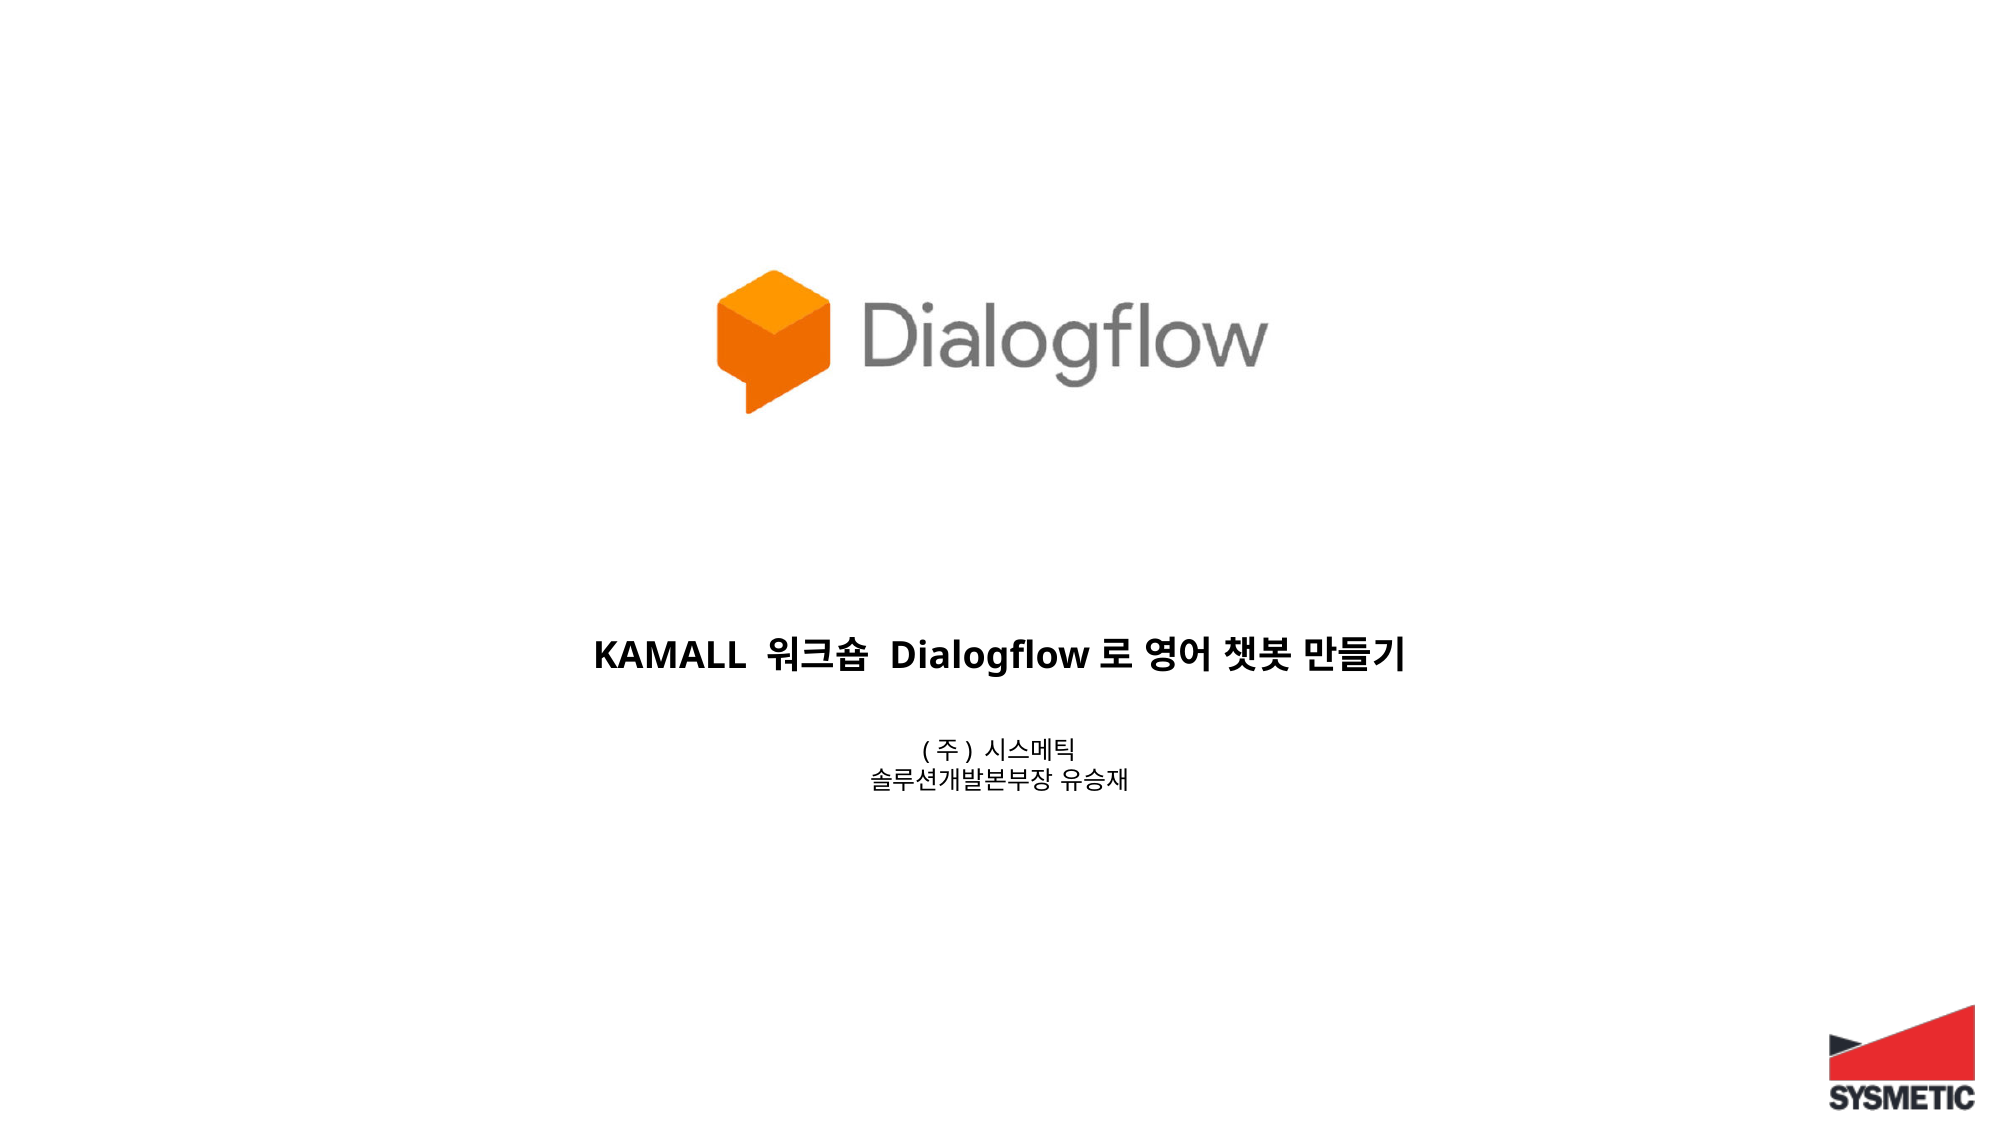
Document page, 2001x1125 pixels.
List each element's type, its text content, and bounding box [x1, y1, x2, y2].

text_box (주) 시스메틱 솔루션개발본부장 유승재 [832, 726, 1168, 802]
picture [1829, 1004, 1976, 1111]
text_box KAMALL 워크숍 Dialogflow로 영어 챗봇 만들기 [557, 623, 1443, 684]
picture [571, 184, 1429, 502]
